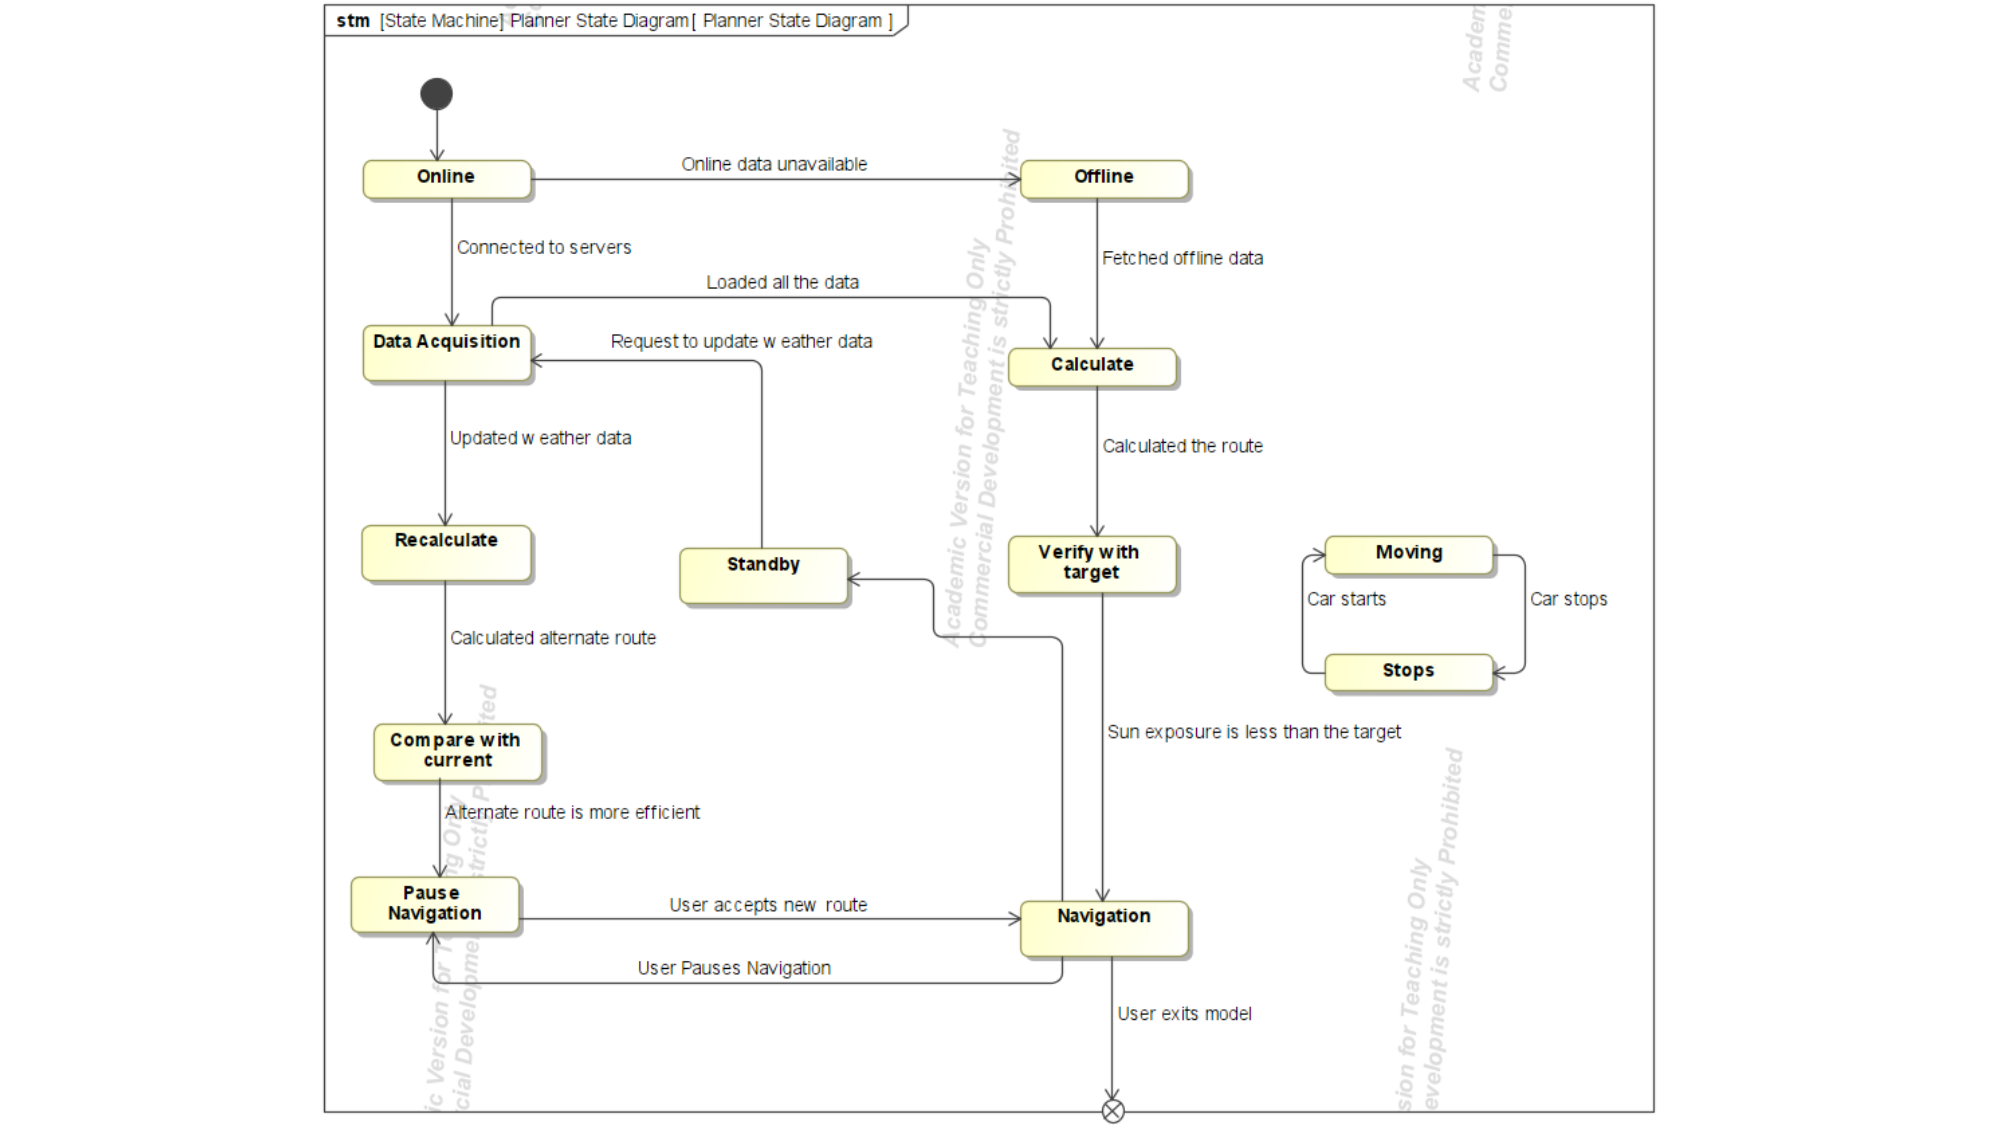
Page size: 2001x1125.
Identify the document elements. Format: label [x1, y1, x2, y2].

picture [320, 0, 1680, 1125]
